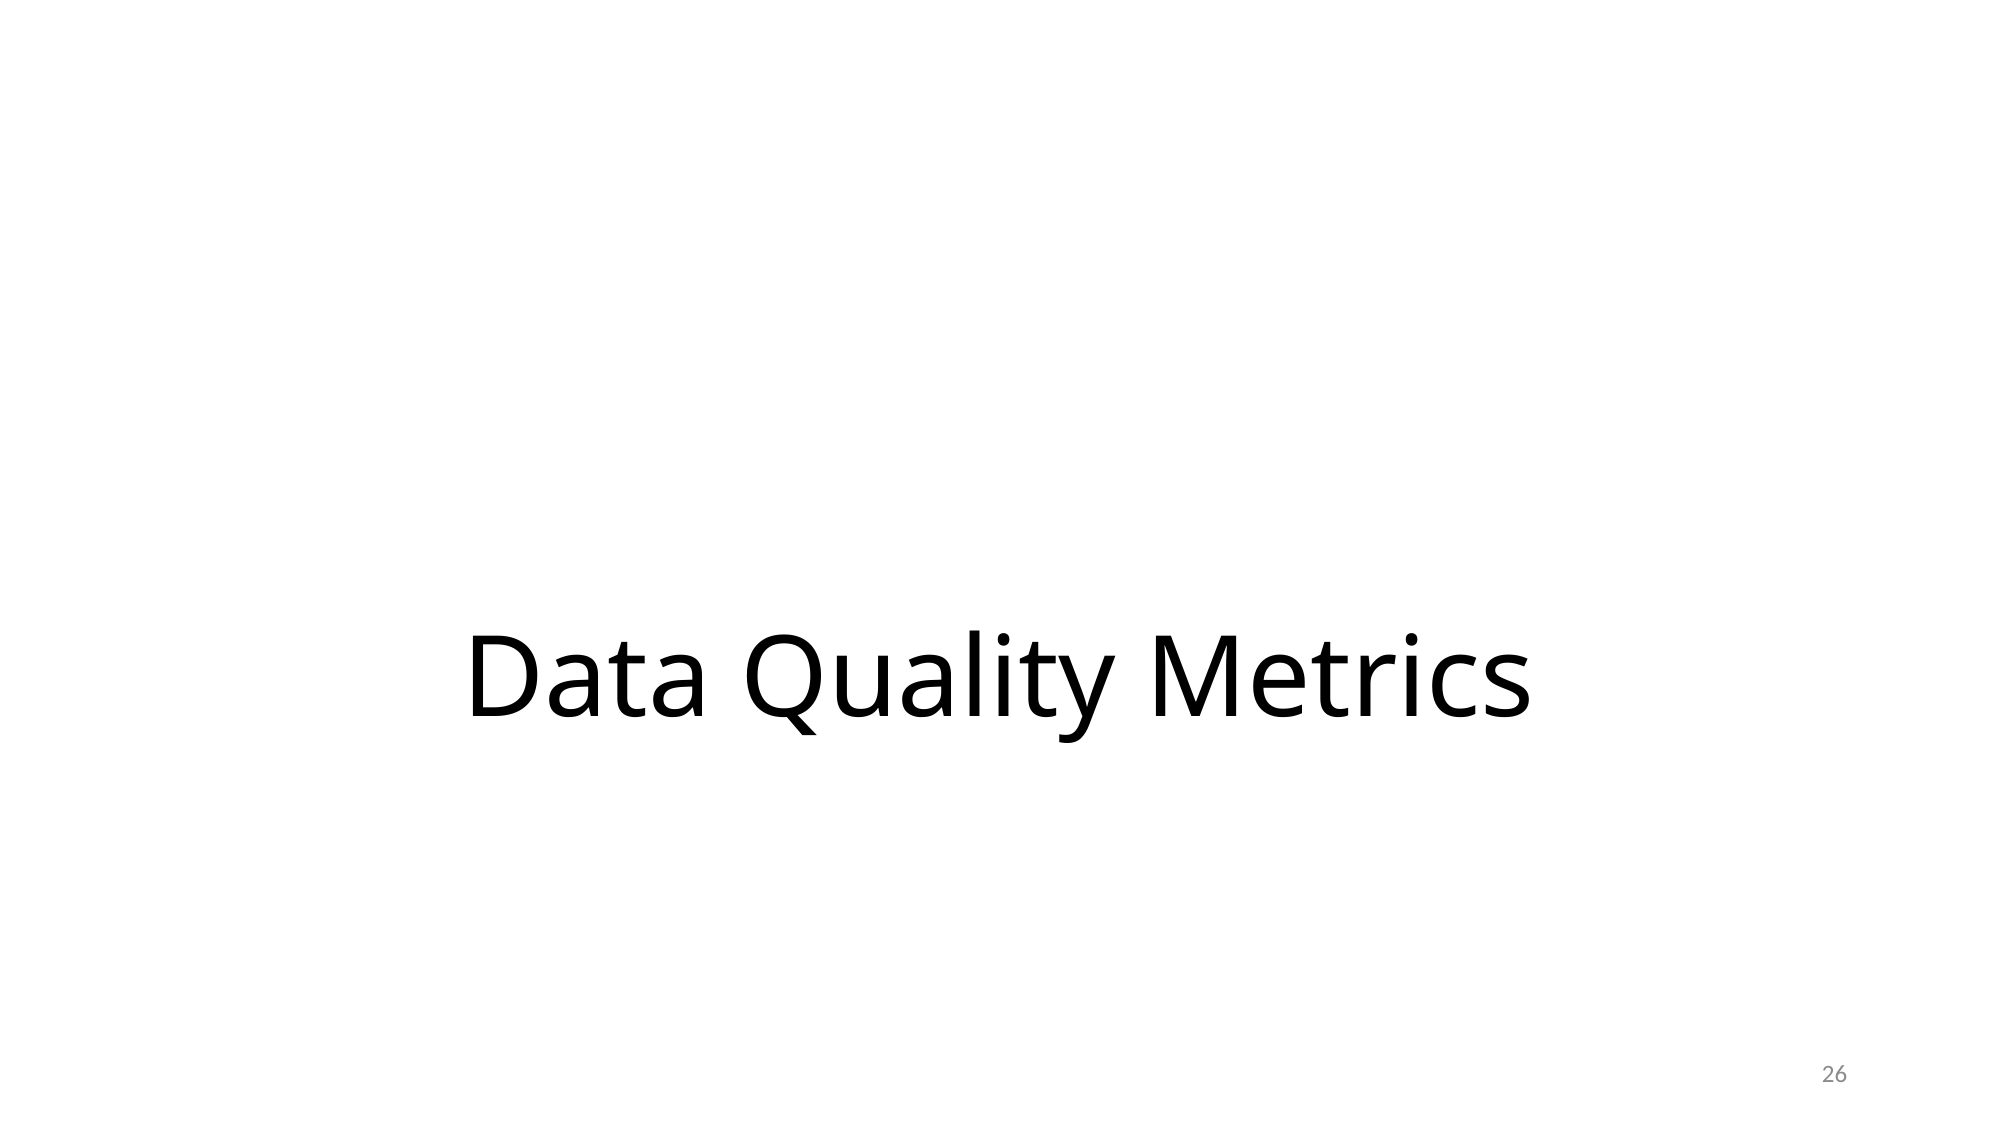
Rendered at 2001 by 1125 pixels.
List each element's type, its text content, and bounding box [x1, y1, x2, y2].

title Data Quality Metrics [136, 280, 1862, 749]
slide_number 26 [1412, 1042, 1863, 1103]
